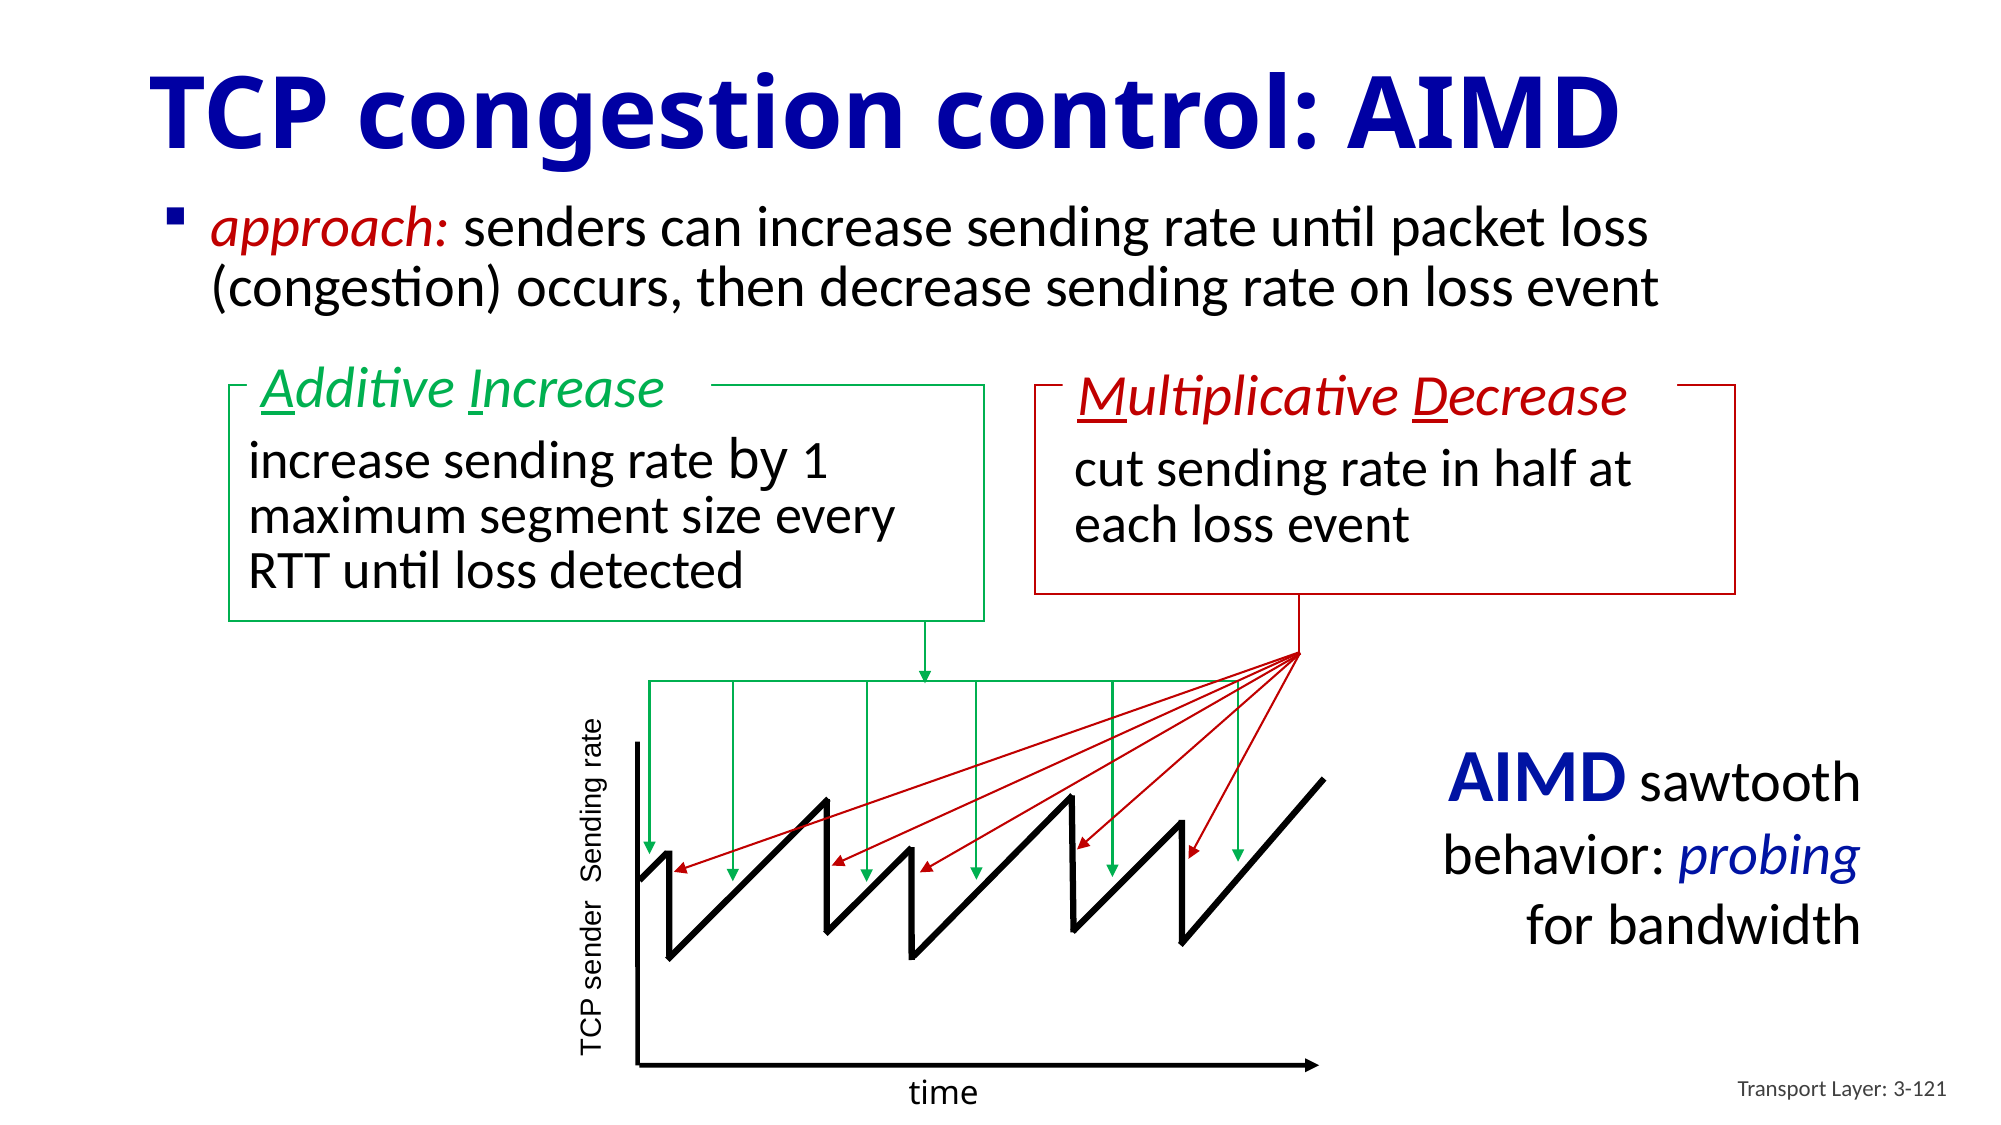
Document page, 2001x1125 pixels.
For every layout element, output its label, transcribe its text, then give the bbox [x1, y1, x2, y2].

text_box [648, 620, 1239, 882]
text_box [564, 697, 1320, 1119]
text_box AIMD sawtooth behavior: probing for bandwidth [1427, 718, 1877, 964]
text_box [158, 351, 988, 665]
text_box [673, 594, 1301, 873]
text_box approach: senders can increase sending rate until packet loss (congestion) occurs, then decrease sending rate on loss event [147, 191, 1834, 430]
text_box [985, 360, 1765, 594]
title TCP congestion control: AIMD [133, 42, 2000, 190]
slide_number Transport Layer: 3-121 [1512, 1056, 1963, 1117]
